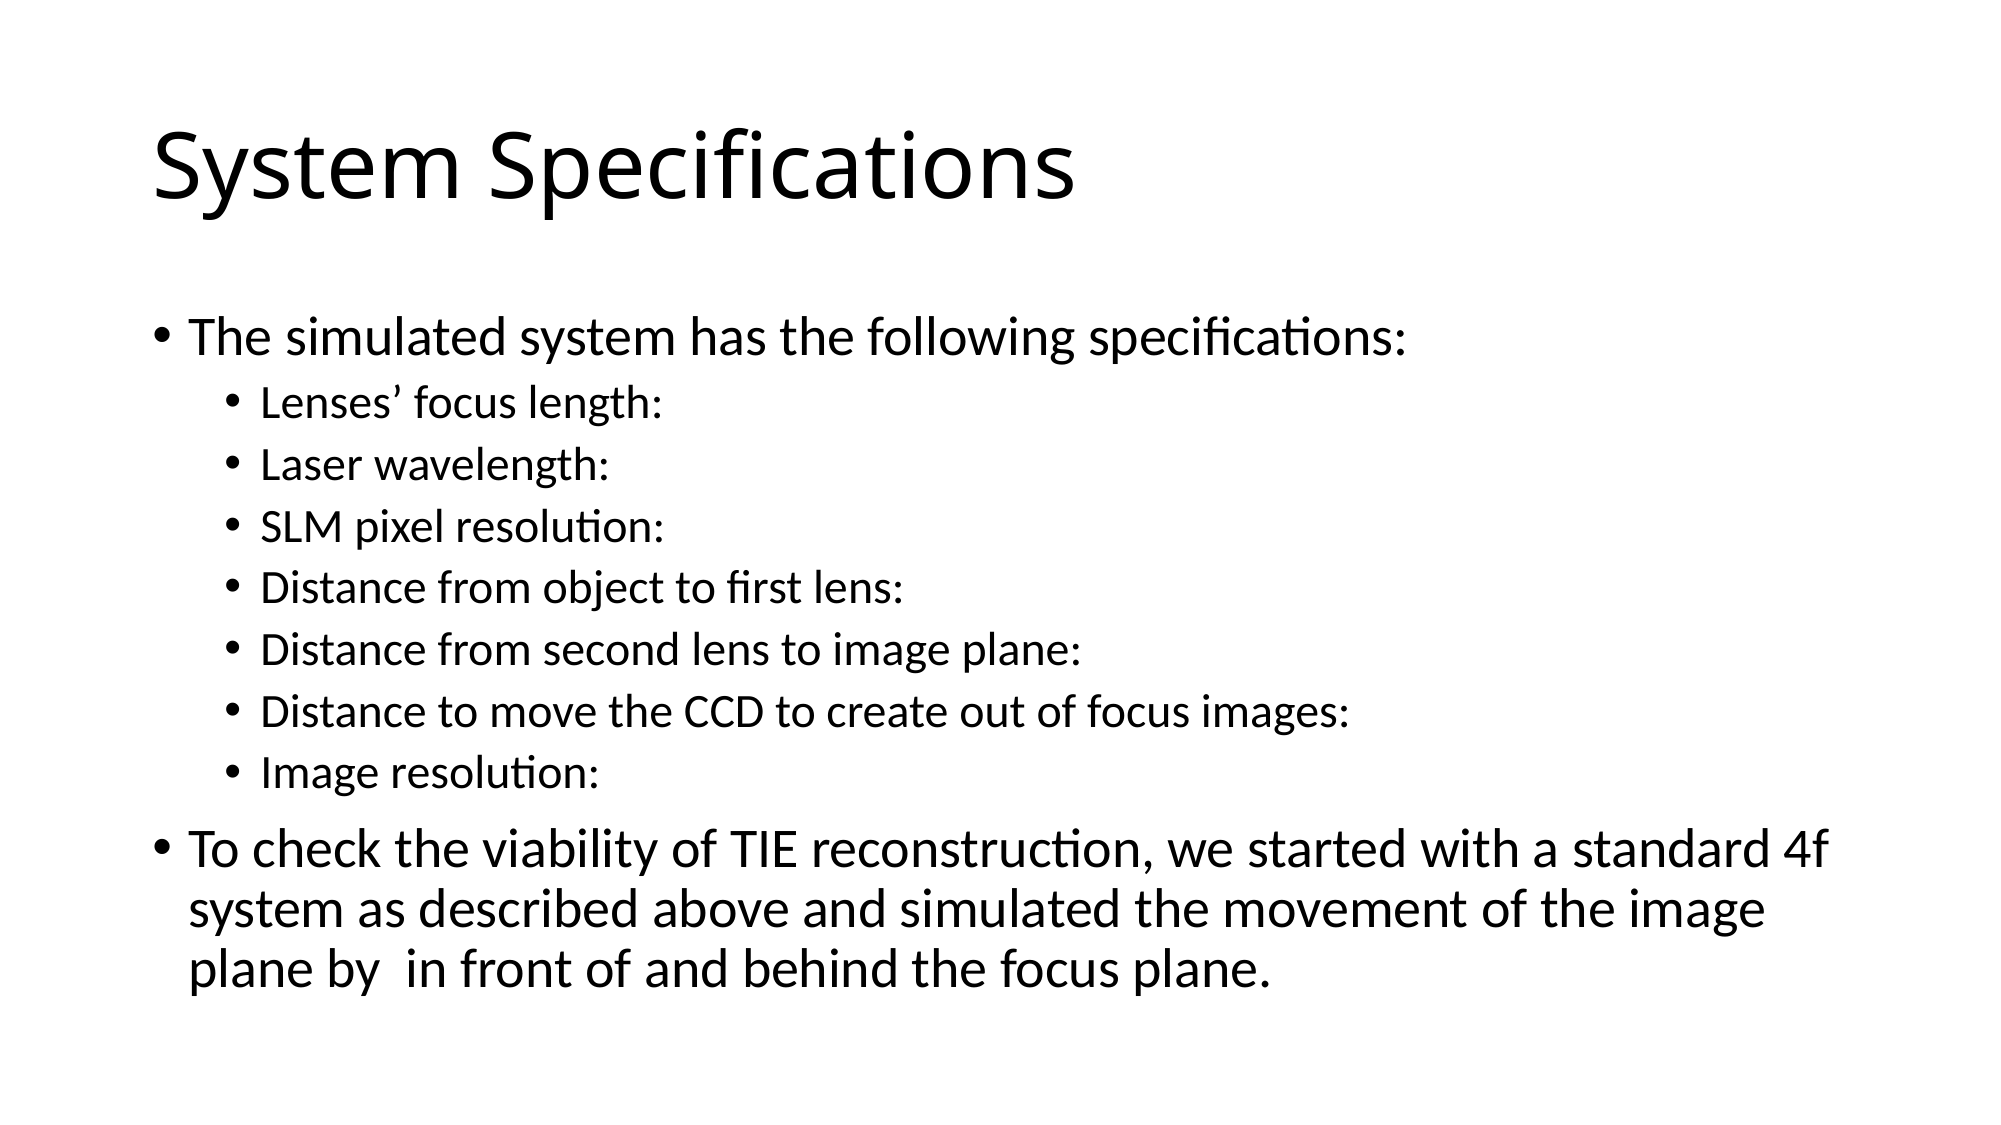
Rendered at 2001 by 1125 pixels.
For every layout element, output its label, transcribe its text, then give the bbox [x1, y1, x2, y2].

title System Specifications [137, 59, 1863, 278]
